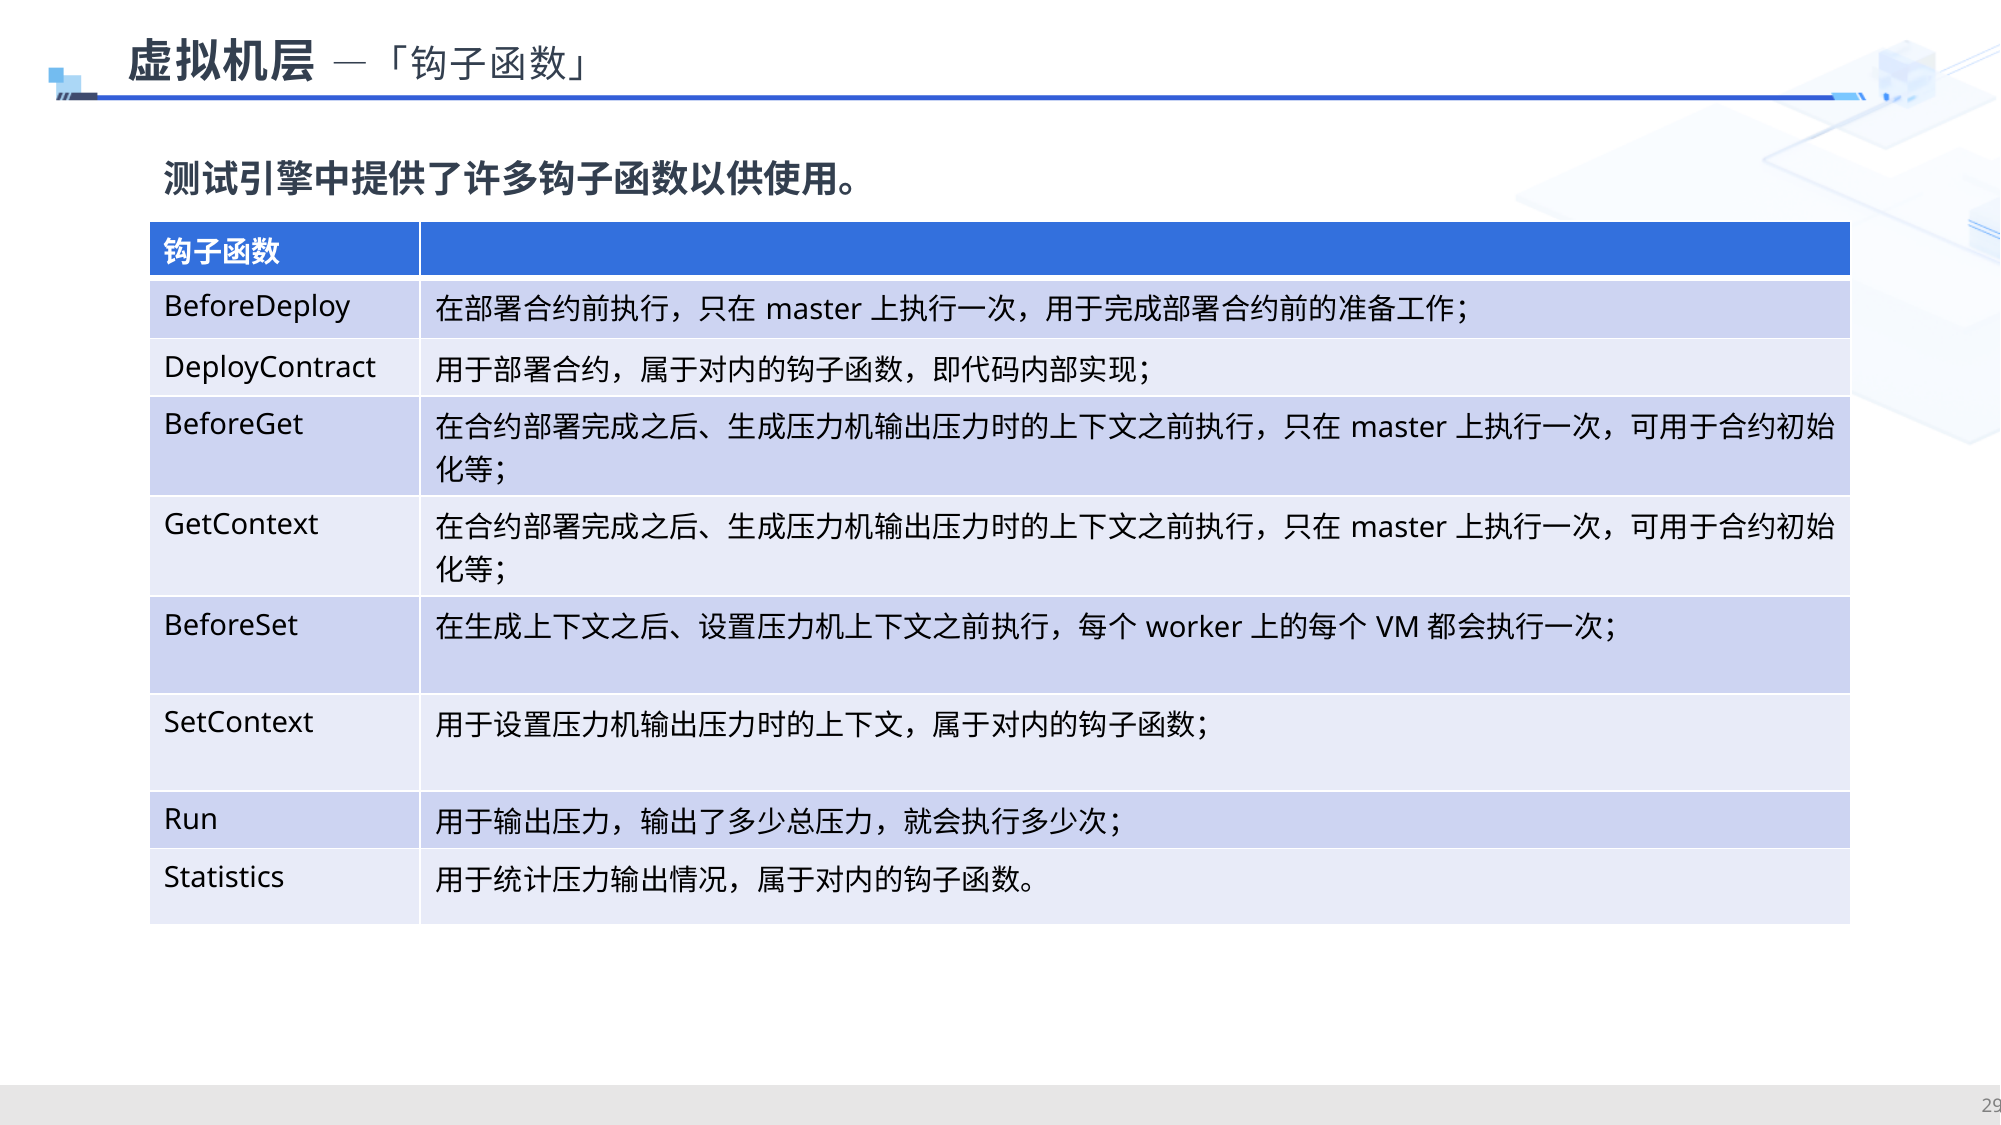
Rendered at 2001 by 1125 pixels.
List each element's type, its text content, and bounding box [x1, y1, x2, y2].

picture [0, 0, 2000, 1085]
table_cell 用于输出压力，输出了多少总压力，就会执行多少次； [421, 792, 1850, 848]
table_cell 在部署合约前执行，只在master上执行一次，用于完成部署合约前的准备工作； [421, 281, 1850, 338]
table_header [421, 222, 1850, 275]
table_cell 在合约部署完成之后、生成压力机输出压力时的上下文之前执行，只在master上执行一次，可用于合约初始化等； [421, 497, 1850, 595]
table_cell Statistics [150, 849, 419, 924]
table_cell 用于部署合约，属于对内的钩子函数，即代码内部实现； [421, 339, 1850, 395]
table_cell 用于设置压力机输出压力时的上下文，属于对内的钩子函数； [421, 695, 1850, 790]
table_cell Run [150, 792, 419, 848]
table_cell 在合约部署完成之后、生成压力机输出压力时的上下文之前执行，只在master上执行一次，可用于合约初始化等； [421, 397, 1850, 495]
text_box 测试引擎中提供了许多钩子函数以供使用。 [148, 147, 975, 208]
text_box 虚拟机层 —「钩子函数」 [112, 24, 865, 94]
table_cell SetContext [150, 695, 419, 790]
table_cell 在生成上下文之后、设置压力机上下文之前执行，每个worker上的每个VM都会执行一次； [421, 597, 1850, 693]
table_cell DeployContract [150, 339, 419, 395]
table_cell BeforeGet [150, 397, 419, 495]
table_header 钩子函数 [150, 222, 419, 275]
table_cell BeforeDeploy [150, 281, 419, 338]
table_cell 用于统计压力输出情况，属于对内的钩子函数。 [421, 849, 1850, 924]
table_cell BeforeSet [150, 597, 419, 693]
table_cell GetContext [150, 497, 419, 595]
